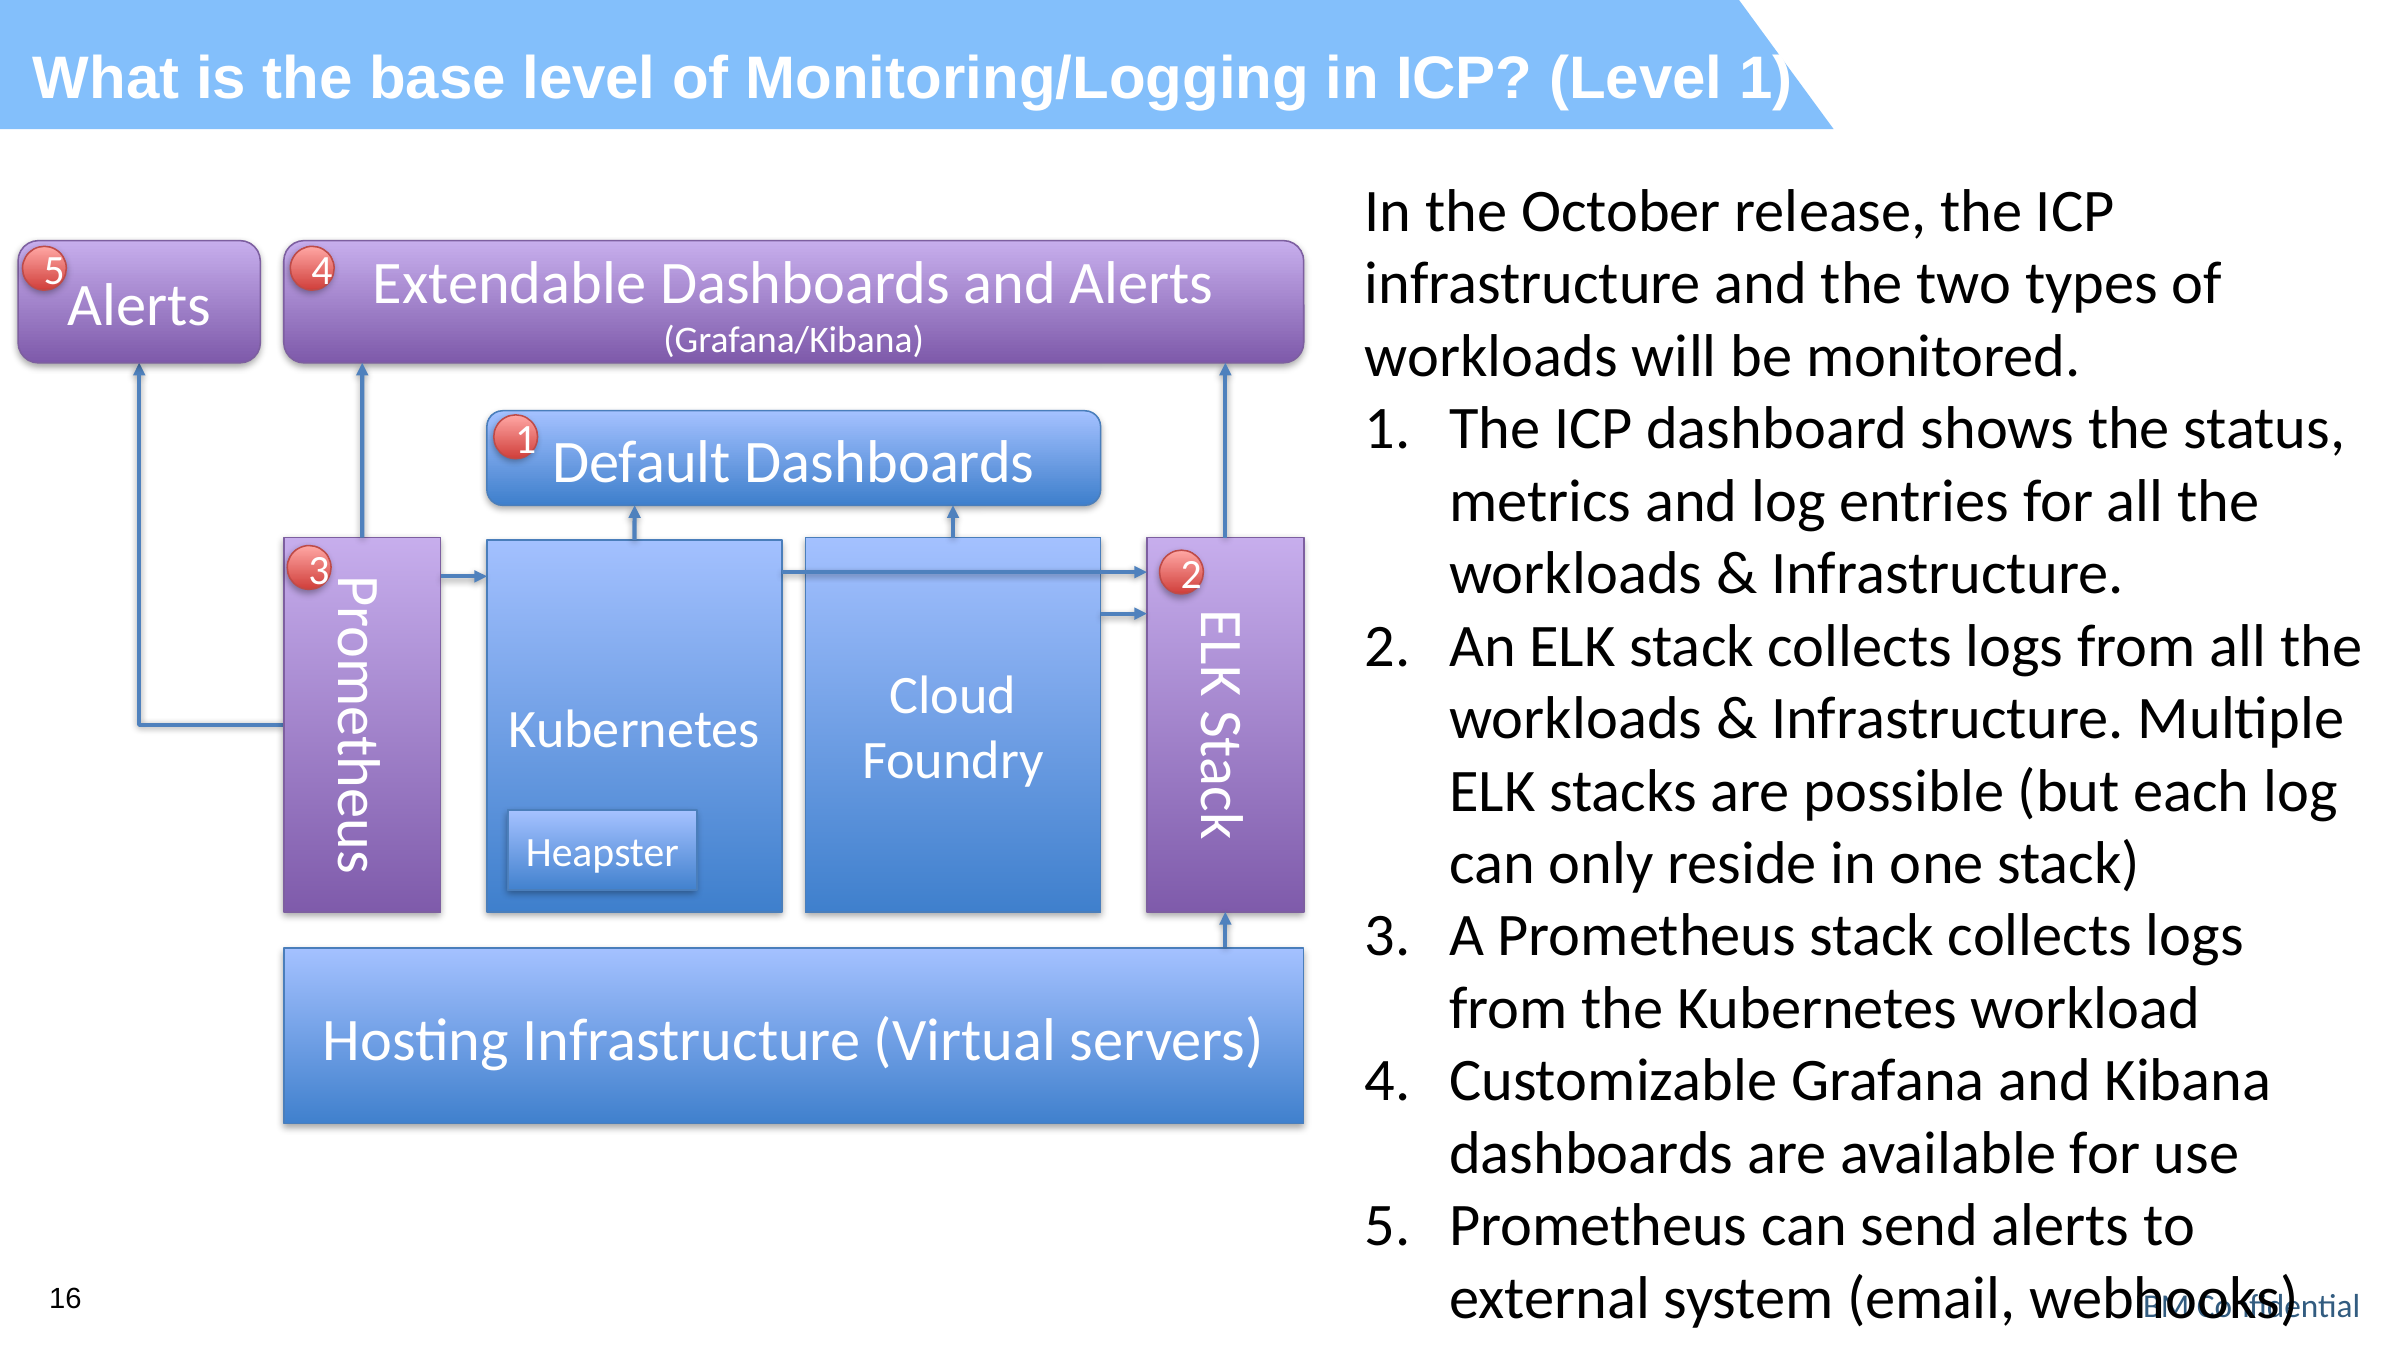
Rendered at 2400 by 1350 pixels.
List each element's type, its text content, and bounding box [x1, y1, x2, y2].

text_box What is the base level of Monitoring/Logging in ICP? (Level 1) [21, 20, 2042, 128]
text_box In the October release, the ICP infrastructure and the two types of workloads will be monitored. The ICP dashboard shows the status, metrics and log entries for all the workloads & Infrastructure. An ELK stack collects logs from all the workloads & Infrastructure. Multiple ELK stacks are possible (but each log can only reside in one stack) A Prometheus stack collects logs from the Kubernetes workload Customizable Grafana and Kibana dashboards are available for use Prometheus can send alerts to external system (email, webhooks) [1349, 163, 2384, 1350]
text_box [17, 240, 1304, 1124]
